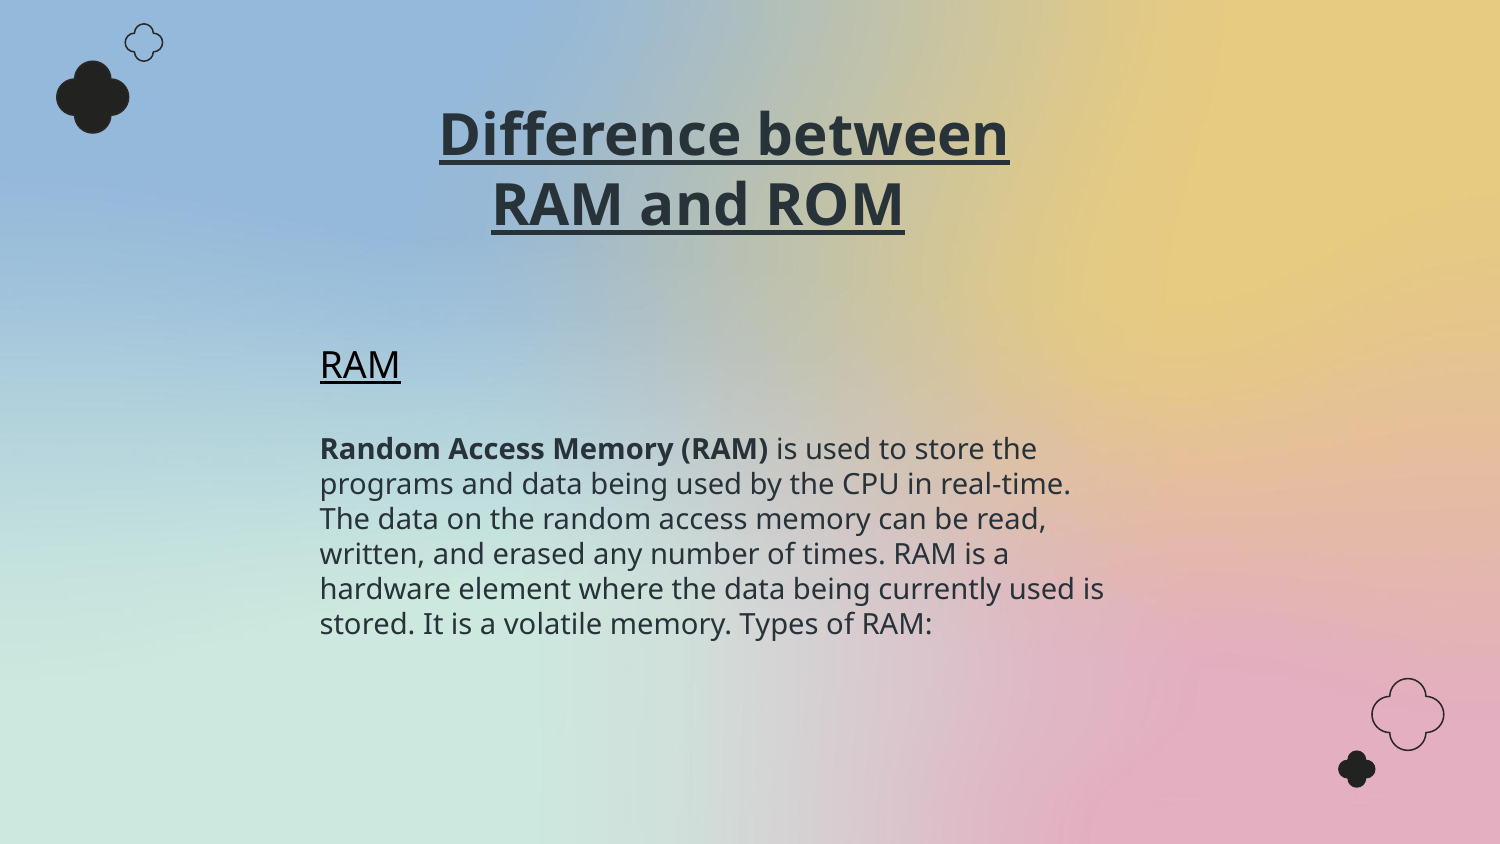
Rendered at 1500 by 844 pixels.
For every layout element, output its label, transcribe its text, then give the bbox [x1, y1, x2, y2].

subtitle Difference between RAM and ROM [401, 53, 1099, 253]
picture [0, 0, 1500, 844]
text_box RAM Random Access Memory (RAM) is used to store the programs and data being used by the CPU in real-time. The data on the random access memory can be read, written, and erased any number of times. RAM is a hardware element where the data being currently used is stored. It is a volatile memory. Types of RAM: [304, 333, 1137, 648]
